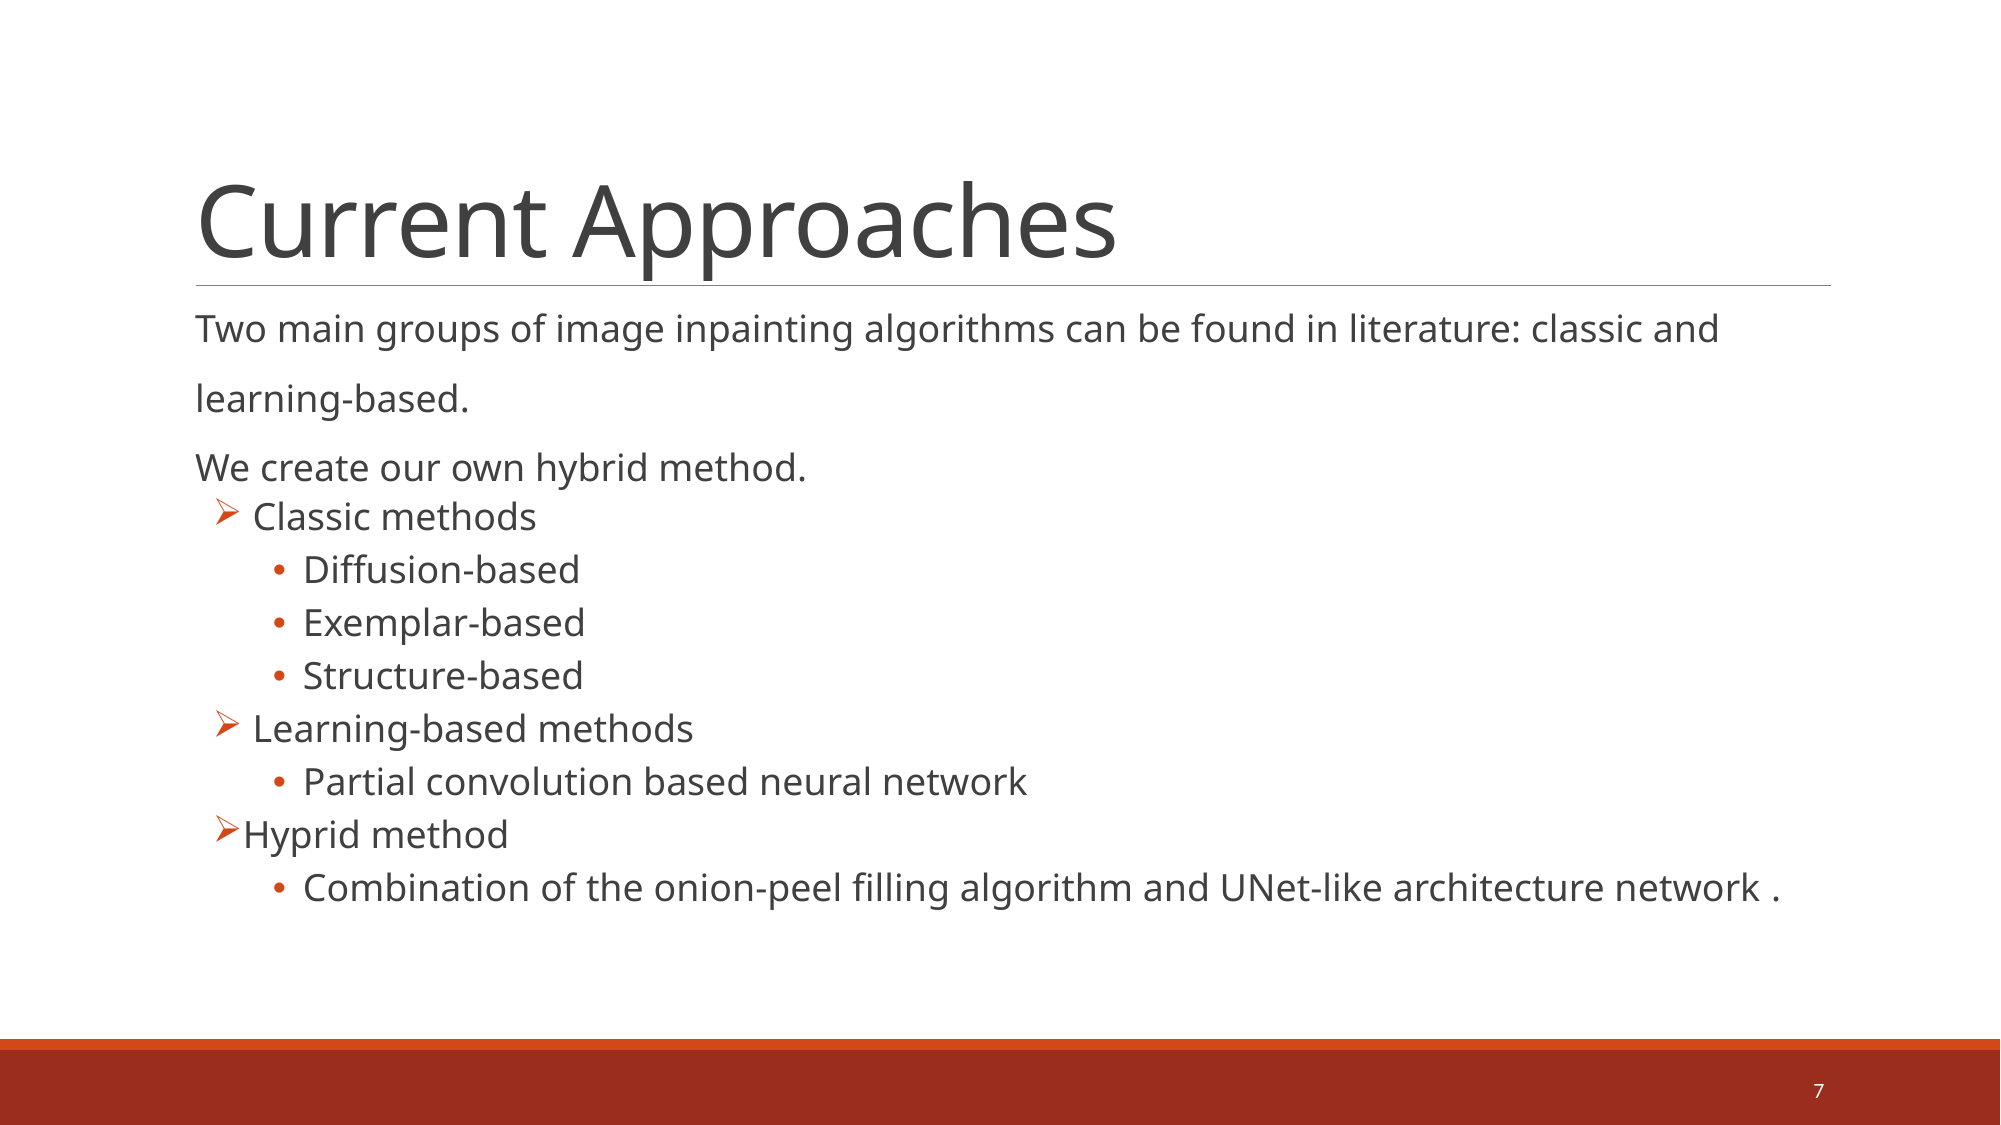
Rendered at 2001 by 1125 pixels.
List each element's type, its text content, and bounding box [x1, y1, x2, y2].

list Two main groups of image inpainting algorithms can be found in literature: classic and learning-based. We create our own hybrid method. Classic methods Diffusion-based Exemplar-based Structure-based Learning-based methods Partial convolution based neural network Hyprid method Combination of the onion-peel filling algorithm and UNet-like architecture network . [180, 302, 1830, 963]
title Current Approaches [180, 47, 1830, 285]
slide_number 7 [1624, 1059, 1840, 1120]
